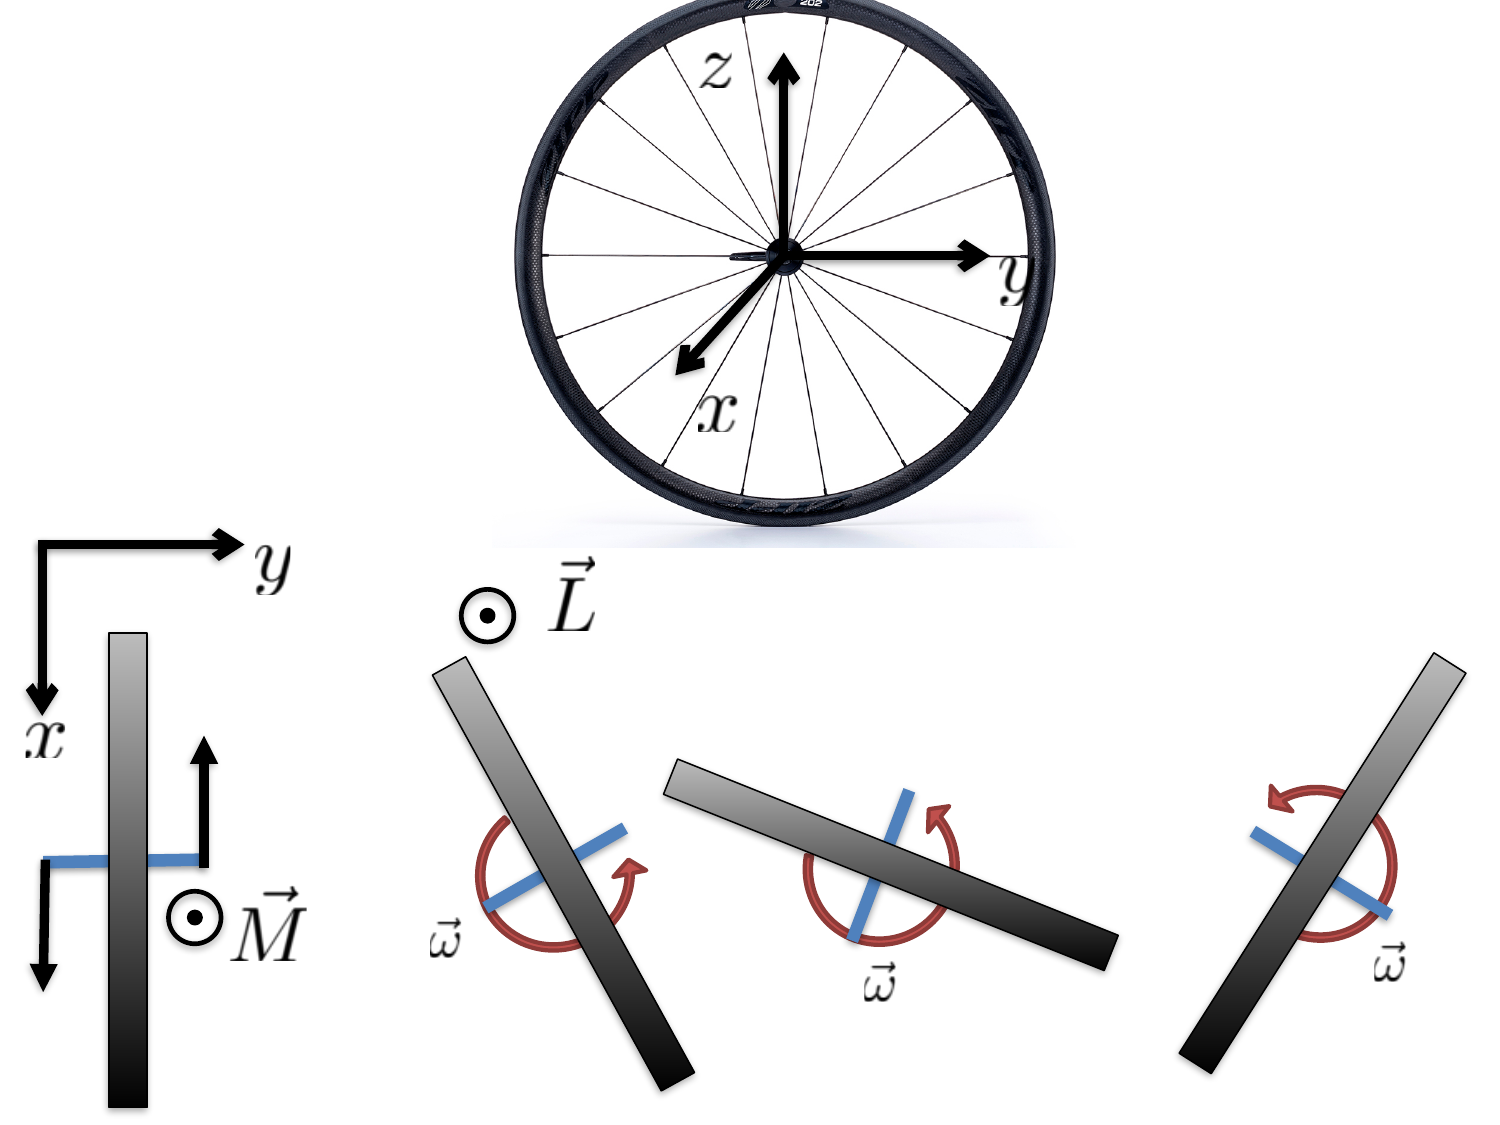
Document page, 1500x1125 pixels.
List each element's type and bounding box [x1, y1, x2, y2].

text_box [108, 871, 148, 1108]
text_box [478, 638, 641, 1114]
picture [429, 917, 462, 958]
text_box [675, 255, 784, 376]
text_box [1245, 627, 1407, 1104]
picture [25, 722, 66, 759]
text_box [808, 631, 970, 1107]
picture [229, 885, 307, 962]
text_box [42, 859, 46, 993]
text_box [46, 859, 199, 863]
picture [546, 555, 596, 631]
picture [254, 544, 291, 595]
text_box [108, 632, 148, 858]
text_box [461, 589, 515, 643]
picture [492, 0, 1076, 548]
text_box [168, 890, 222, 945]
